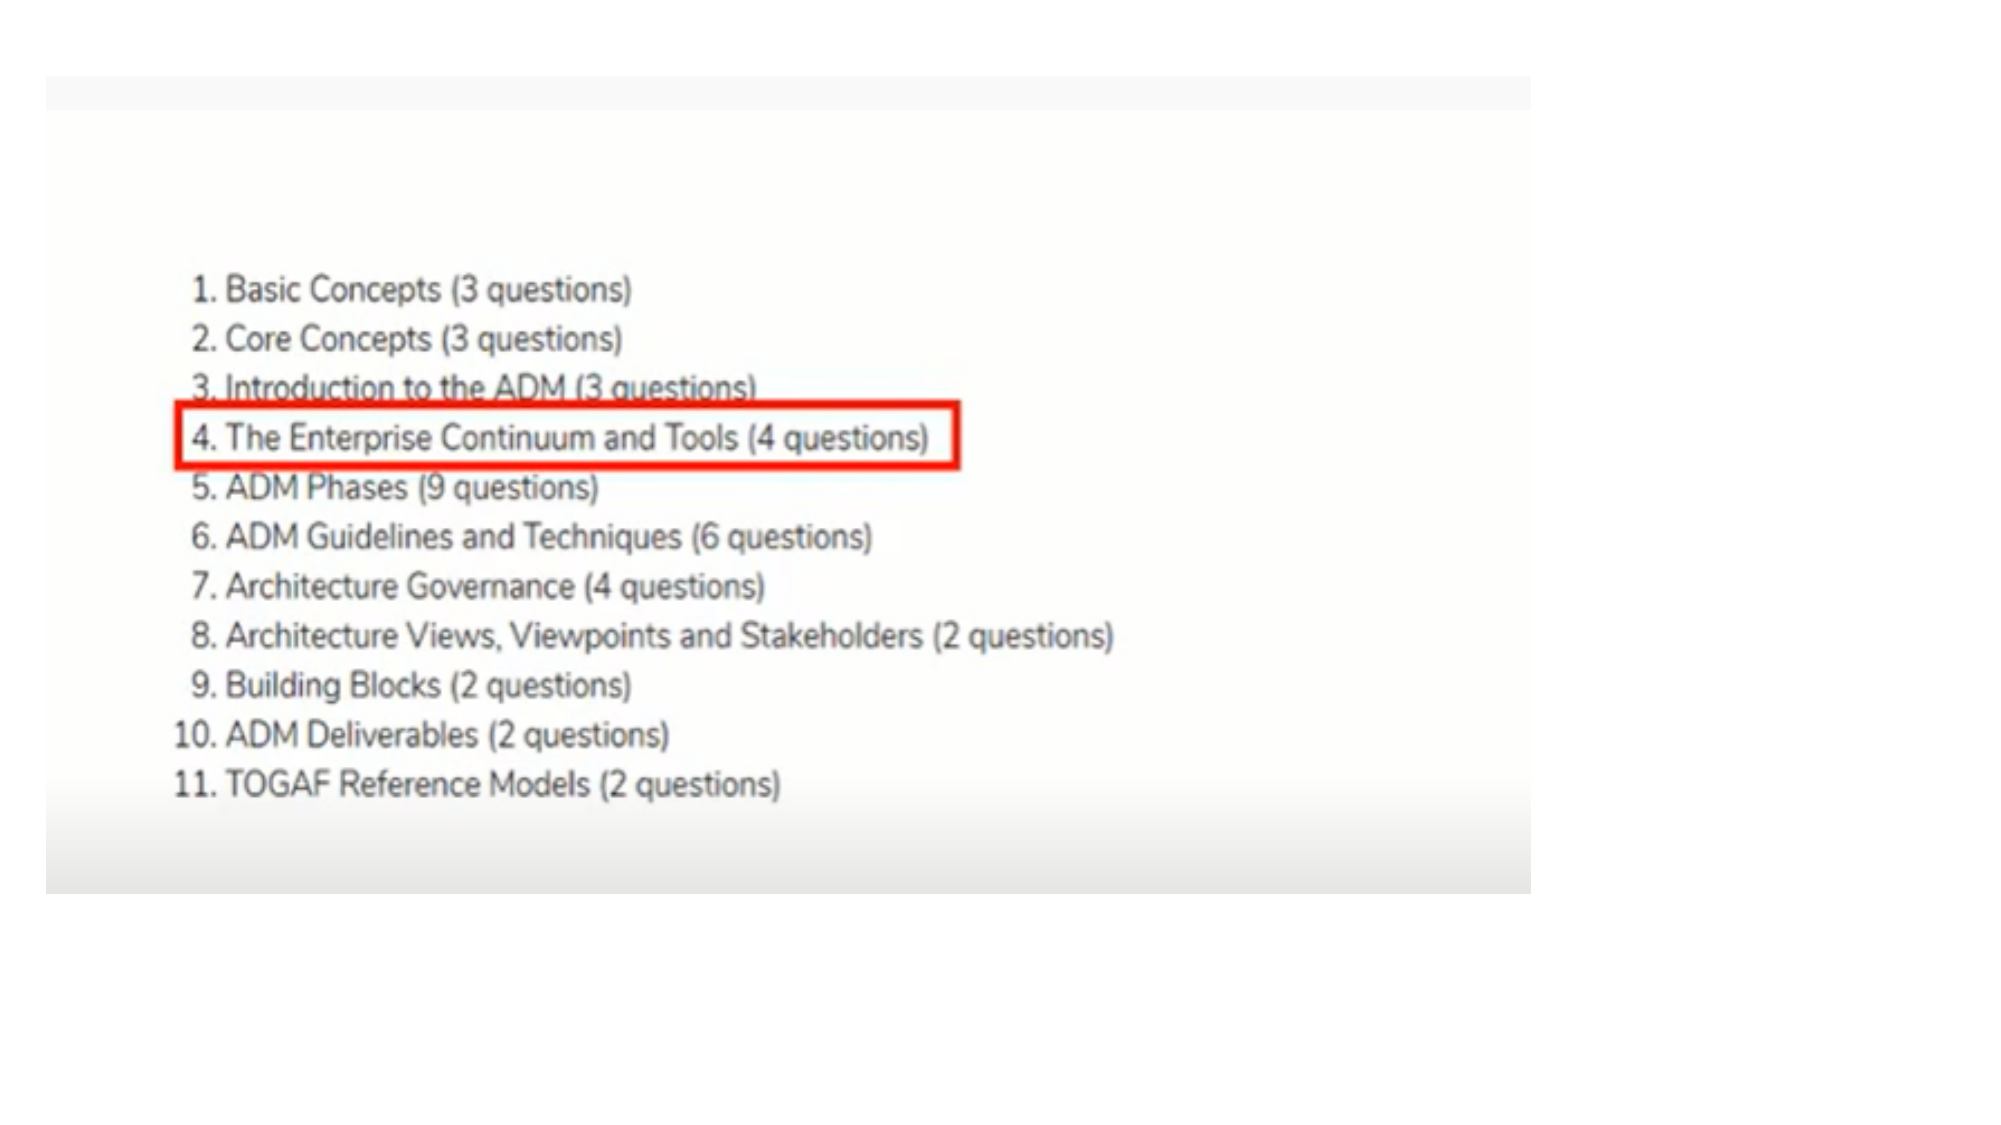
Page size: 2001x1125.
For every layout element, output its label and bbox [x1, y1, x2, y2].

picture [46, 76, 1531, 894]
